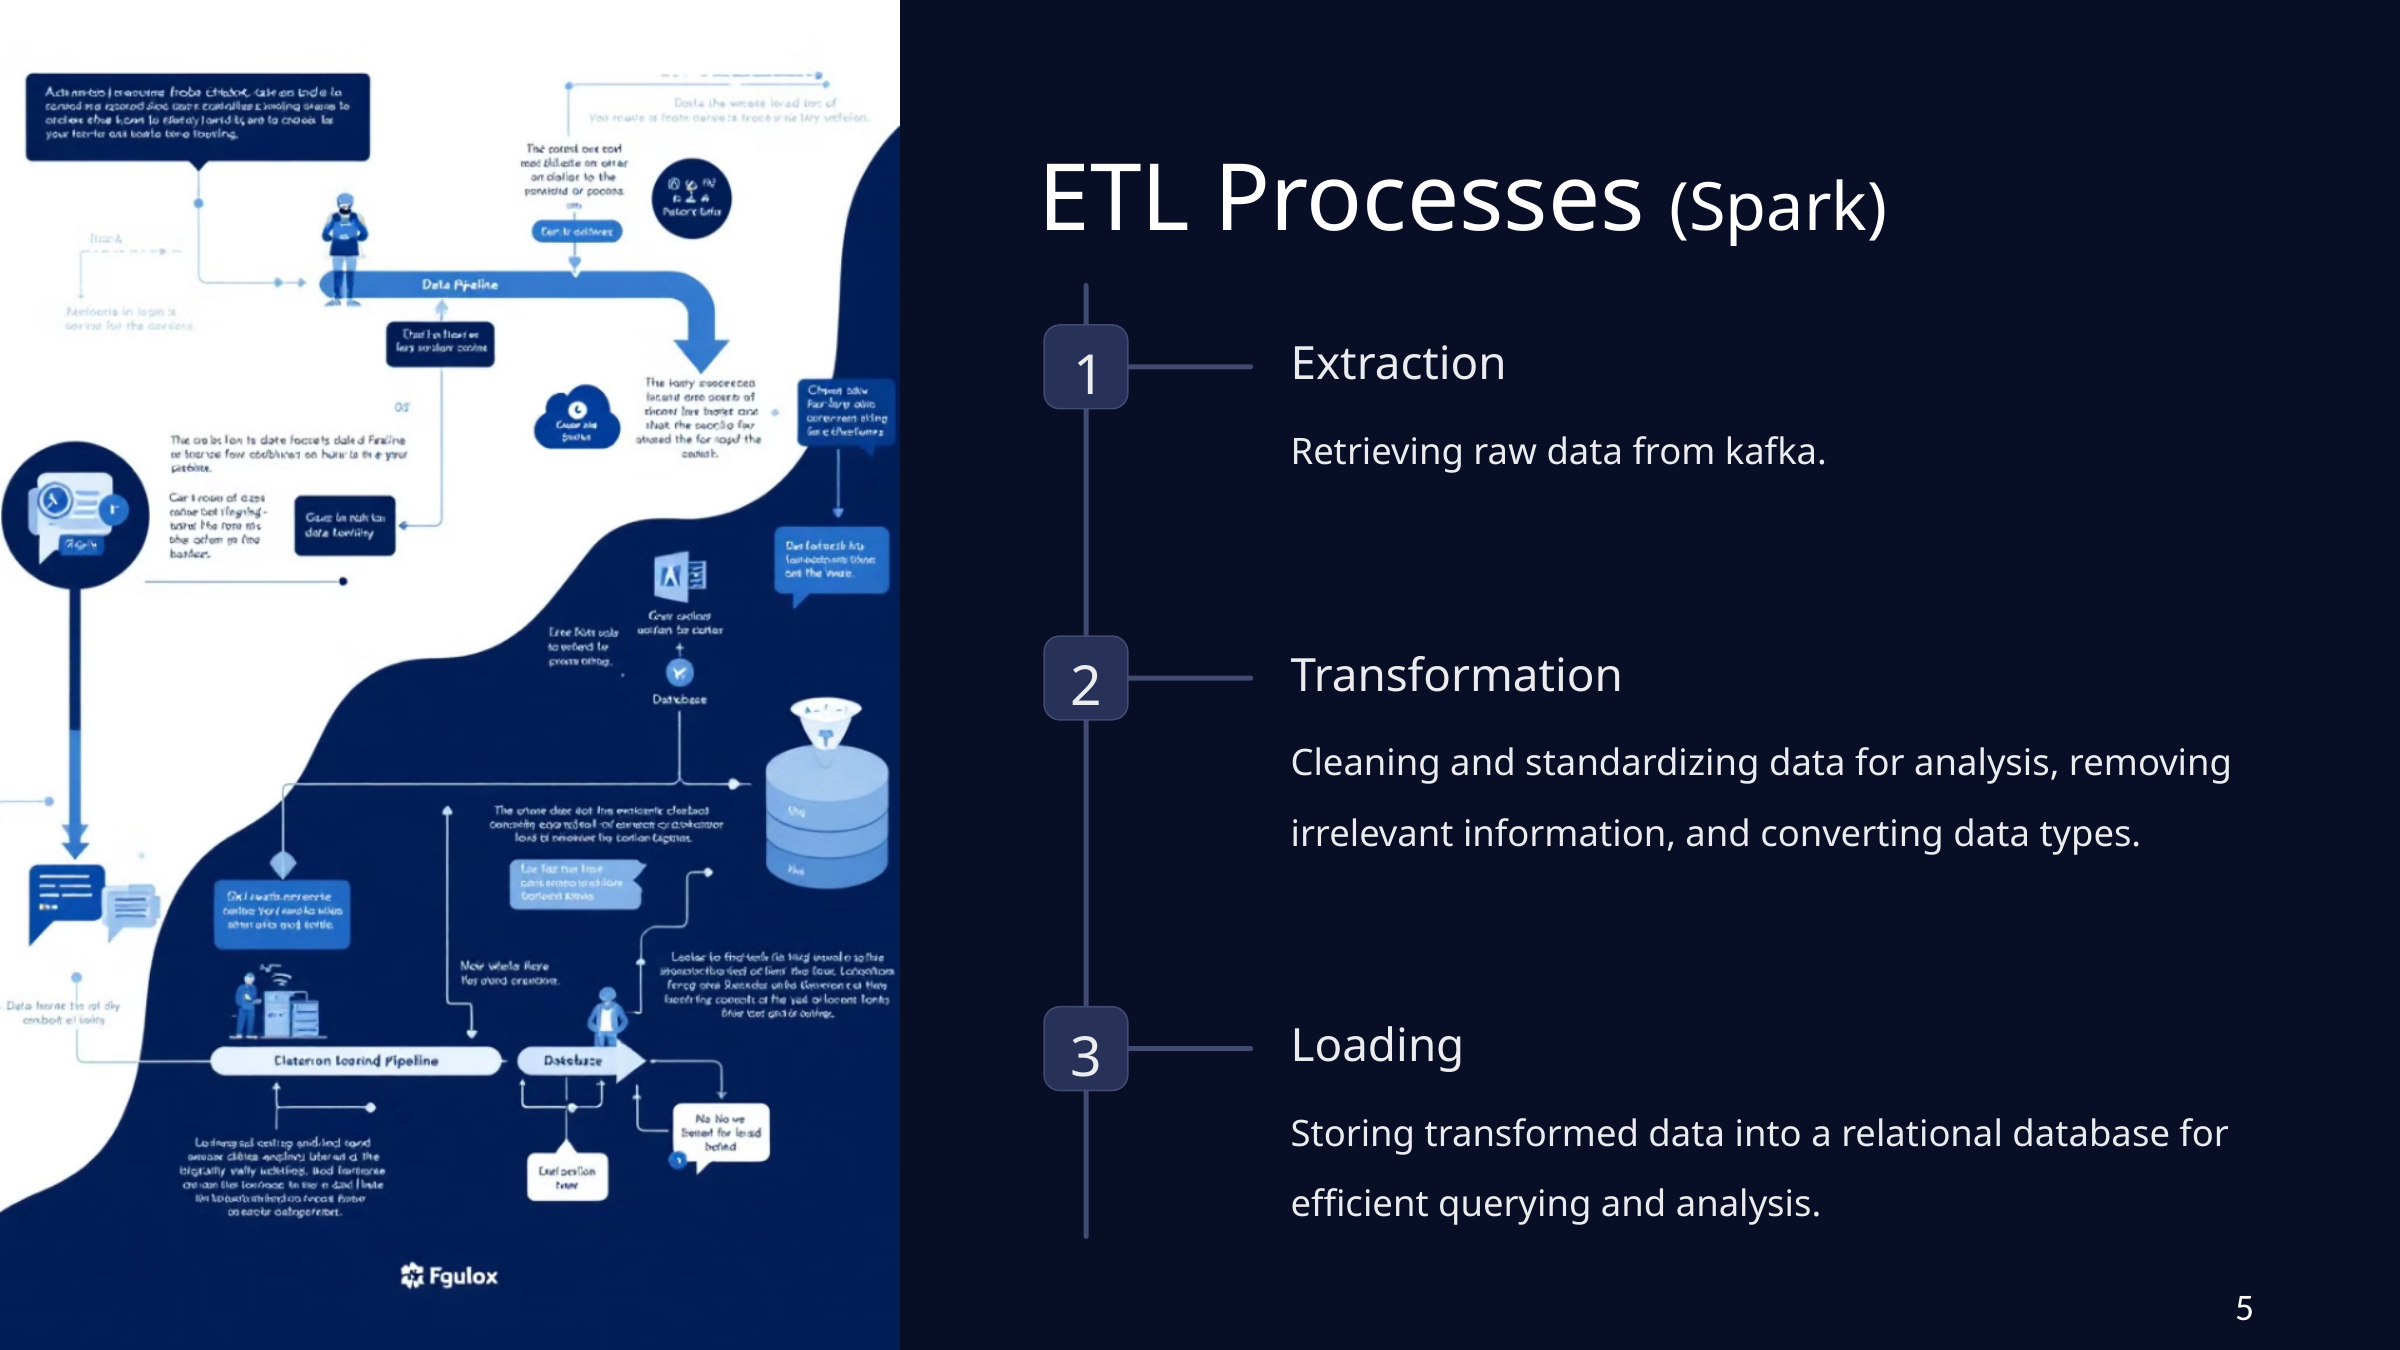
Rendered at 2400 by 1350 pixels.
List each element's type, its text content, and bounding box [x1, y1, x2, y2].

text_box [1128, 675, 1254, 681]
text_box [1083, 720, 1089, 1006]
text_box Loading [1290, 1002, 1756, 1061]
text_box 2 [1069, 650, 1103, 706]
picture [0, 0, 901, 1350]
text_box [1128, 364, 1254, 370]
text_box [1083, 283, 1089, 324]
text_box Extraction [1290, 320, 1756, 379]
text_box Retrieving raw data from kafka. [1290, 400, 2270, 520]
text_box Storing transformed data into a relational database for efficient querying and analysis. [1290, 1082, 2270, 1202]
text_box 5 [2093, 1268, 2396, 1342]
text_box [1128, 1046, 1254, 1052]
text_box 3 [1070, 1020, 1102, 1077]
text_box ETL Processes (Spark) [1038, 111, 2148, 228]
text_box [1044, 324, 1128, 409]
text_box [1044, 636, 1128, 720]
text_box Transformation [1290, 631, 1756, 690]
text_box Cleaning and standardizing data for analysis, removing irrelevant information, and converting data types. [1290, 711, 2270, 891]
text_box [1083, 409, 1089, 636]
text_box 1 [1073, 338, 1099, 395]
text_box [1044, 1006, 1128, 1091]
text_box [1083, 1091, 1089, 1239]
